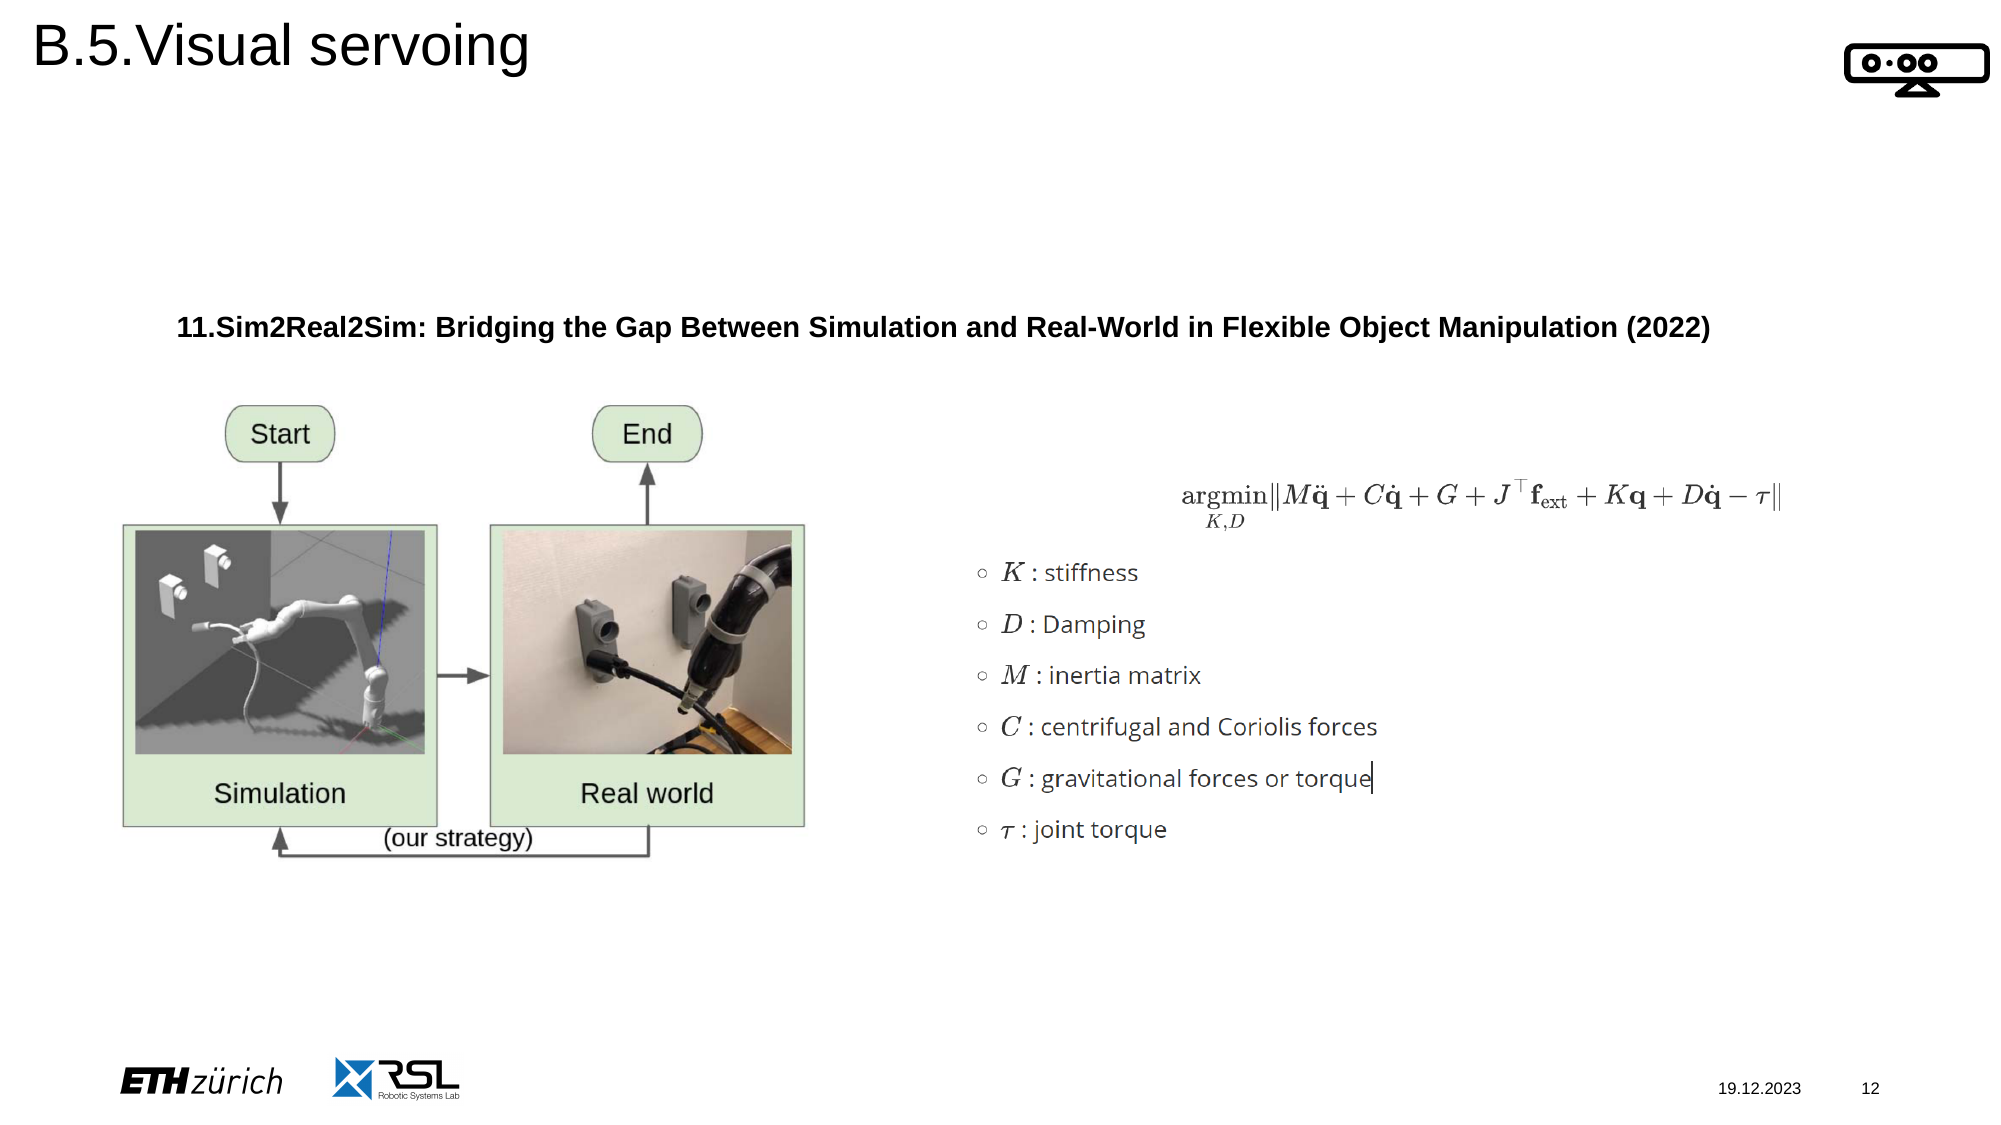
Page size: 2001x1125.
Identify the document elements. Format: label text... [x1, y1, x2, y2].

picture [1844, 0, 1990, 143]
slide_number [1718, 1069, 1819, 1106]
slide_number 12 [1827, 1069, 1880, 1106]
picture [327, 1052, 464, 1106]
picture [875, 468, 1953, 857]
picture [98, 369, 836, 868]
text_box B.5.Visual servoing [17, 0, 1252, 85]
picture [120, 1067, 282, 1094]
text_box 11.Sim2Real2Sim: Bridging the Gap Between Simulation and Real-World in Flexible Object Manipulation (2022) [161, 301, 2000, 351]
